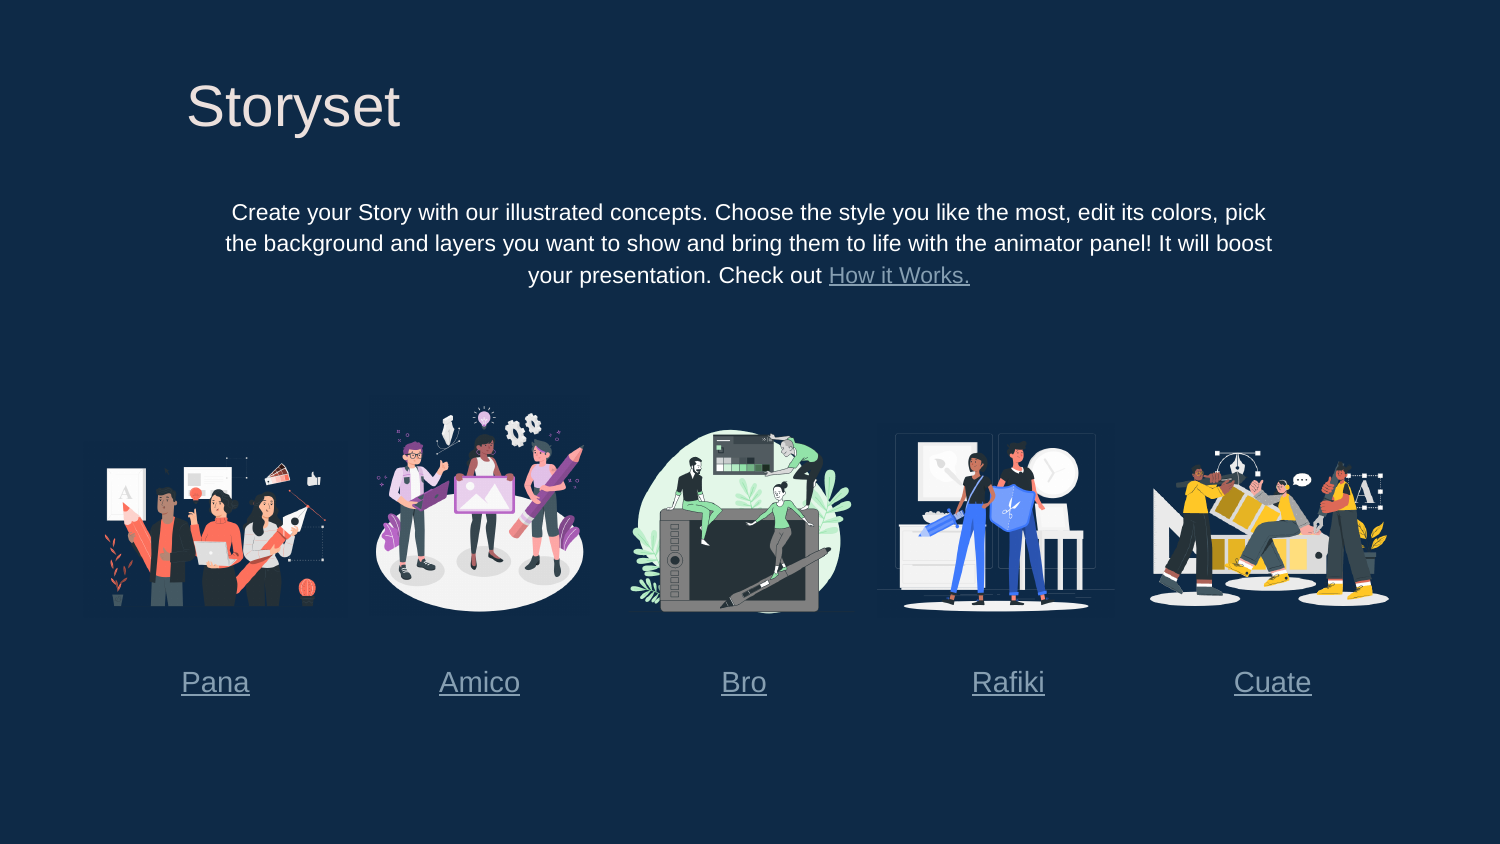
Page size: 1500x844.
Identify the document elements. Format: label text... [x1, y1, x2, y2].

title Storyset [171, 53, 1328, 133]
text_box Create your Story with our illustrated concepts. Choose the style you like the most, edit its colors, pick the background and layers you want to show and bring them to life with the animator panel! It will boost your presentation. Check out How it Works. [205, 178, 1294, 318]
picture [618, 415, 857, 623]
text_box Pana [111, 652, 320, 705]
picture [83, 440, 348, 618]
text_box Bro [639, 652, 849, 705]
text_box Cuate [1168, 652, 1377, 705]
text_box Rafiki [904, 652, 1113, 705]
picture [1121, 413, 1417, 622]
text_box Amico [375, 652, 585, 705]
picture [876, 423, 1115, 618]
picture [369, 395, 590, 616]
